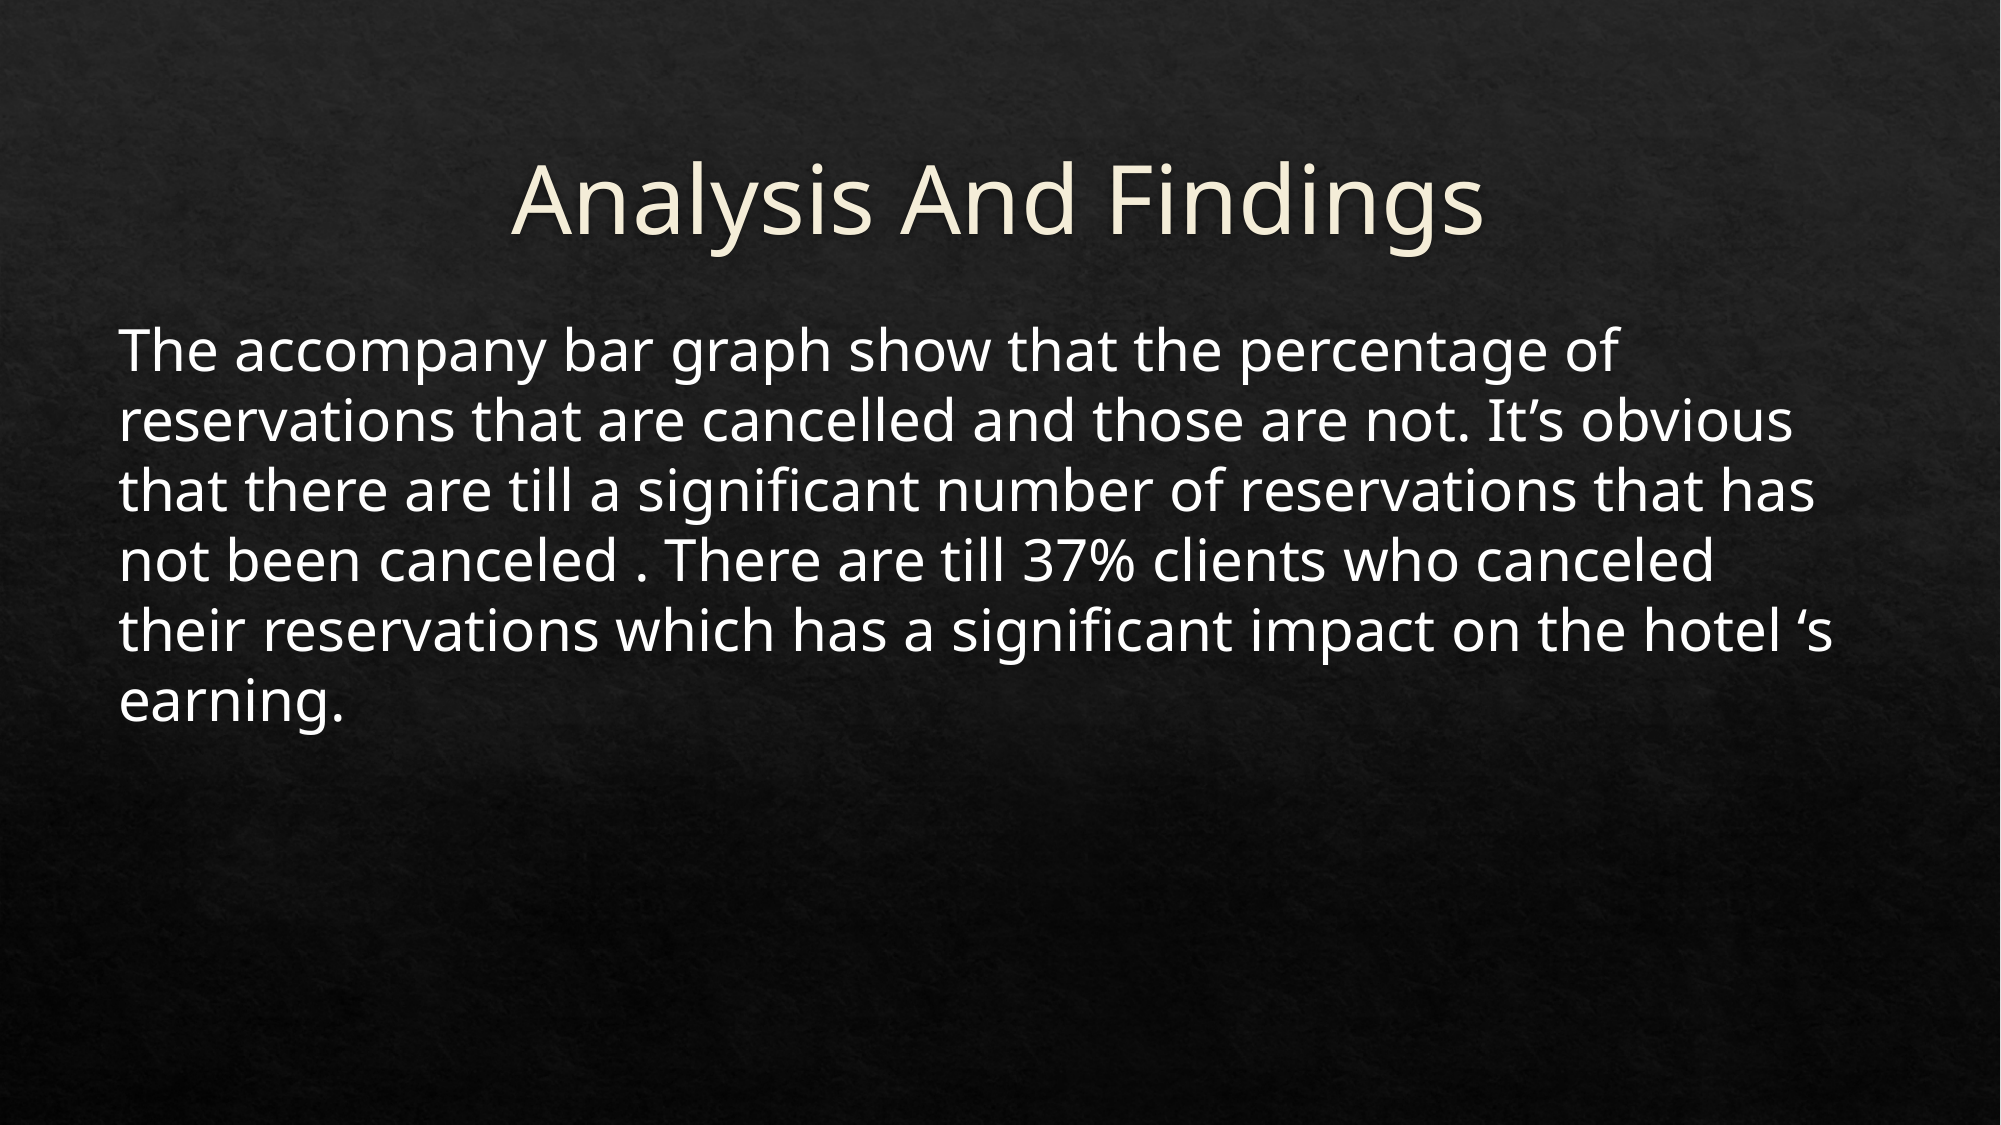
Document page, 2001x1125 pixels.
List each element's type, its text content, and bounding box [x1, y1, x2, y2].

text_box The accompany bar graph show that the percentage of reservations that are cancelled and those are not. It’s obvious that there are till a significant number of reservations that has not been canceled . There are till 37% clients who canceled their reservations which has a significant impact on the hotel ‘s earning. [103, 306, 1870, 741]
title Analysis And Findings [149, 99, 1849, 306]
